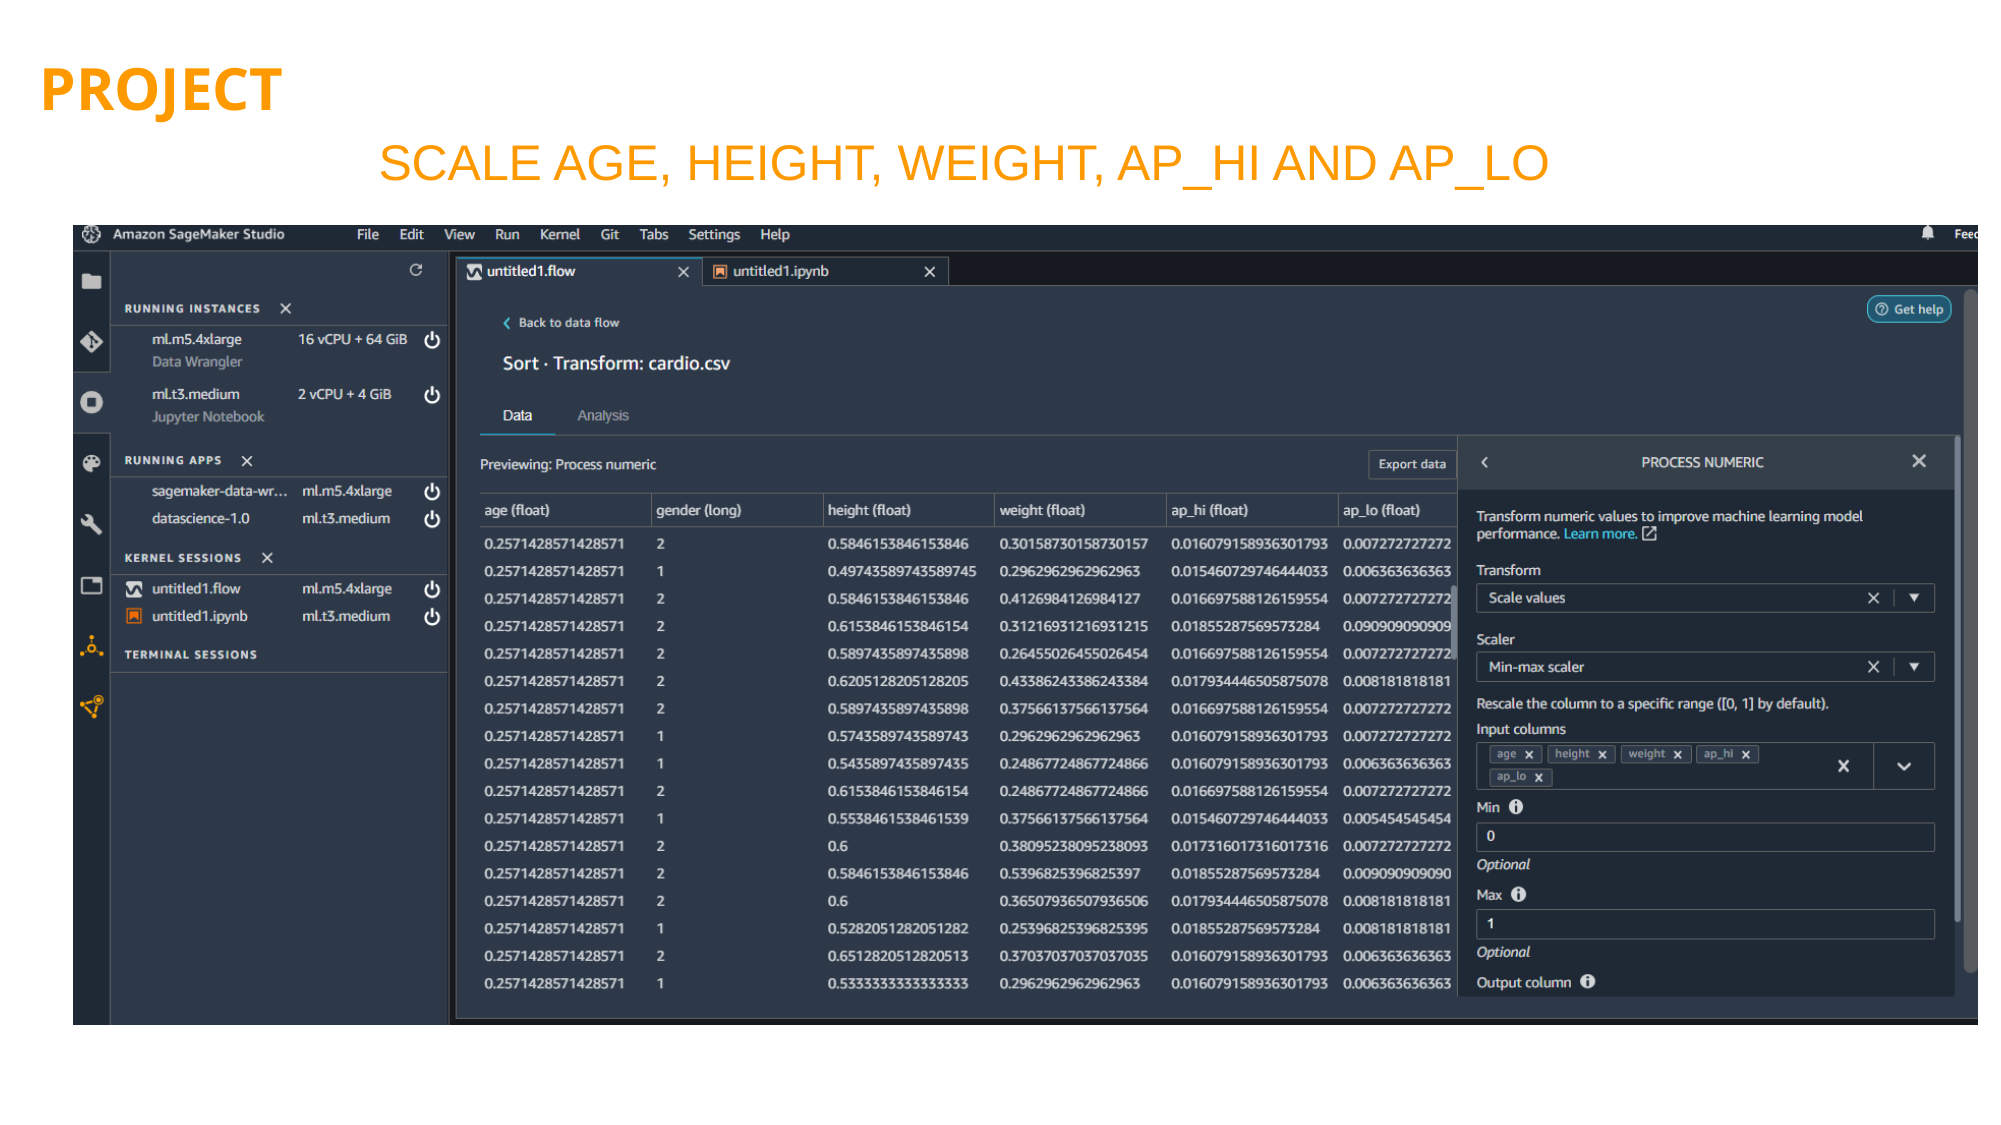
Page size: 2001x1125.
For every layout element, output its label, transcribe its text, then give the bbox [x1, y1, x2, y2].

text_box SCALE AGE, HEIGHT, WEIGHT, AP_HI AND AP_LO [175, 122, 1754, 198]
picture [73, 225, 1978, 1025]
text_box PROJECT [24, 44, 1863, 130]
